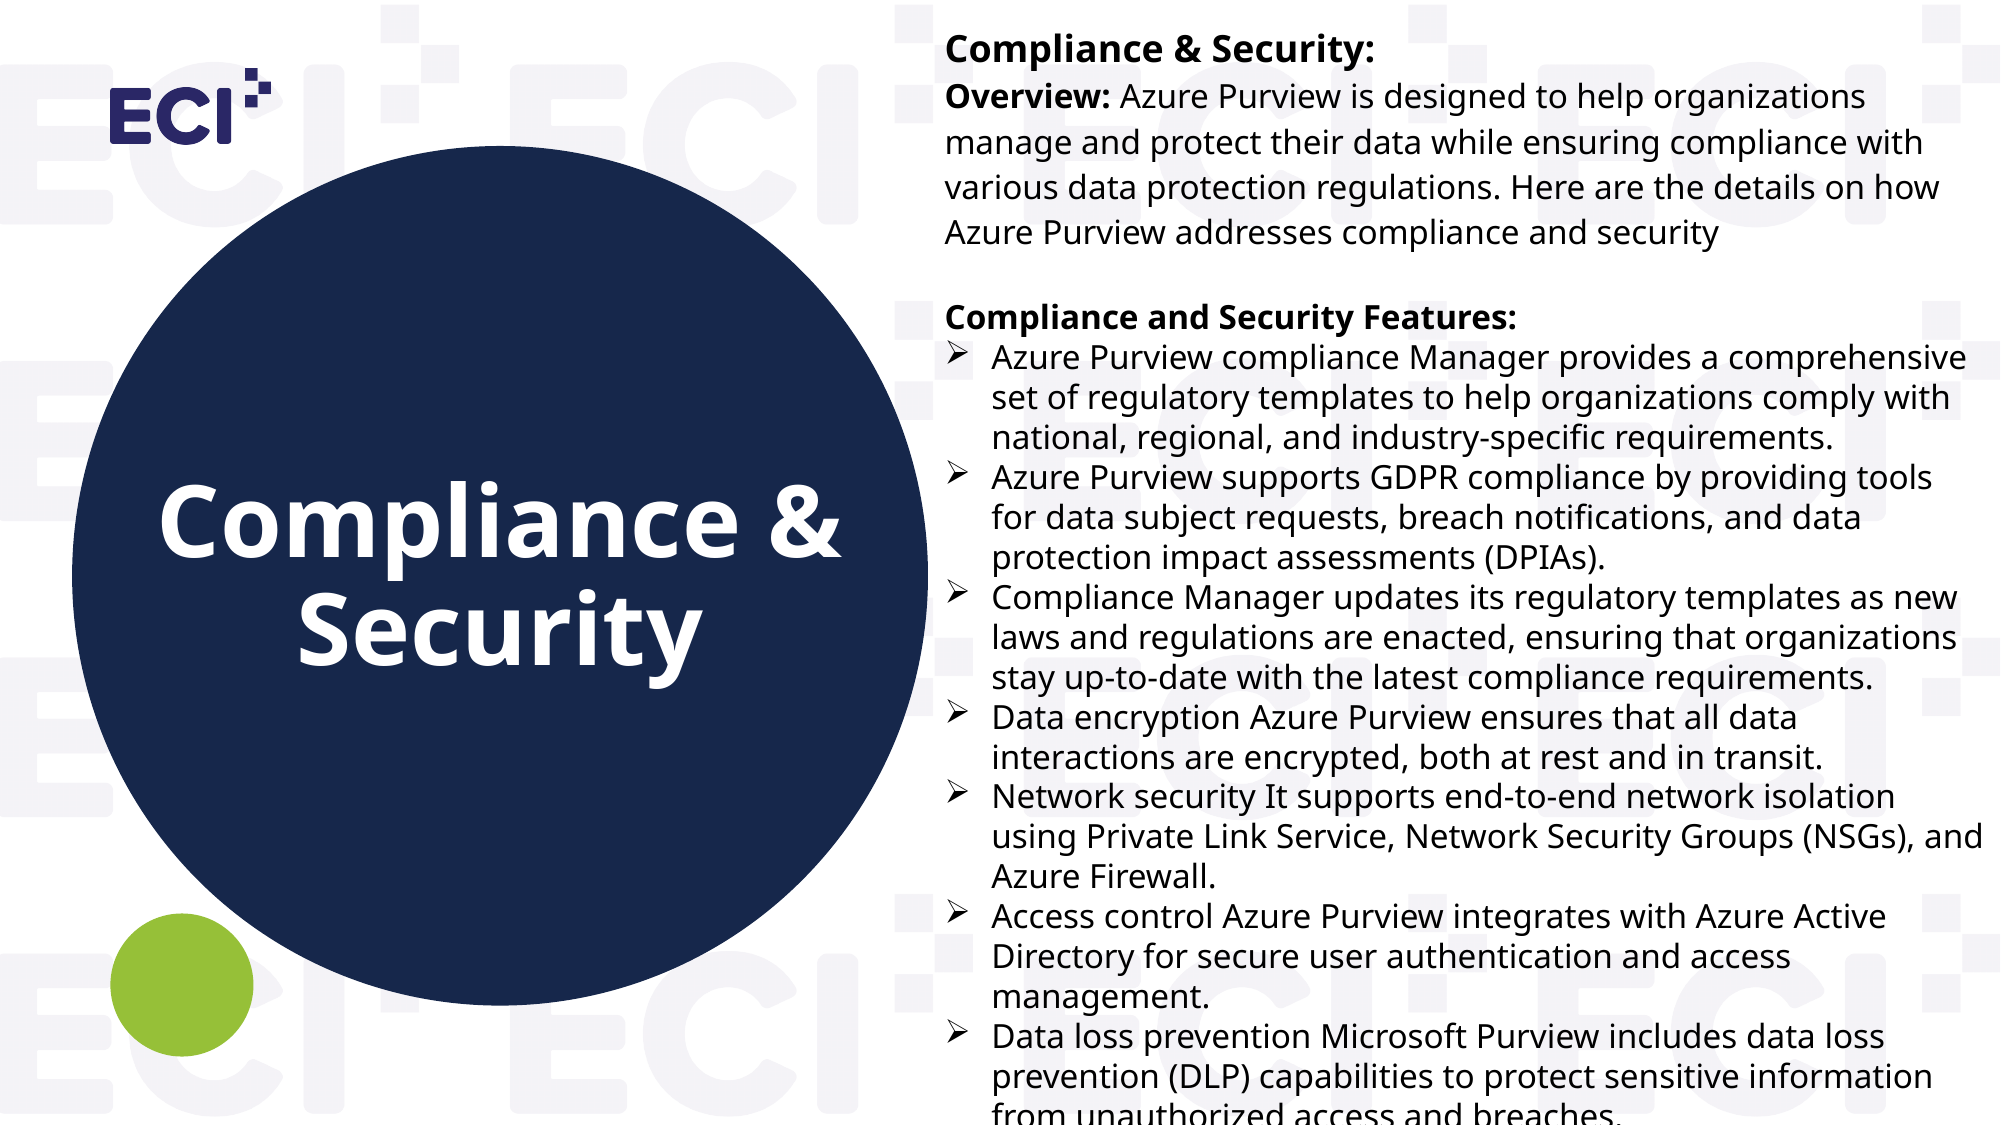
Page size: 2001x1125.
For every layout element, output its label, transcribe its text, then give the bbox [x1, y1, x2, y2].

text_box Compliance & Security [93, 463, 907, 680]
text_box Compliance & Security: Overview: Azure Purview is designed to help organizations manage and protect their data while ensuring compliance with various data protection regulations. Here are the details on how Azure Purview addresses compliance and security Compliance and Security Features: Azure Purview compliance Manager provides a comprehensive set of regulatory templates to help organizations comply with national, regional, and industry-specific requirements. Azure Purview supports GDPR compliance by providing tools for data subject requests, breach notifications, and data protection impact assessments (DPIAs). Compliance Manager updates its regulatory templates as new laws and regulations are enacted, ensuring that organizations stay up-to-date with the latest compliance requirements. Data encryption Azure Purview ensures that all data interactions are encrypted, both at rest and in transit. Network security It supports end-to-end network isolation using Private Link Service, Network Security Groups (NSGs), and Azure Firewall. Access control Azure Purview integrates with Azure Active Directory for secure user authentication and access management. Data loss prevention Microsoft Purview includes data loss prevention (DLP) capabilities to protect sensitive information from unauthorized access and breaches. [929, 17, 2000, 1125]
text_box [71, 144, 929, 1007]
picture [0, 0, 2001, 1121]
text_box [109, 912, 255, 1058]
